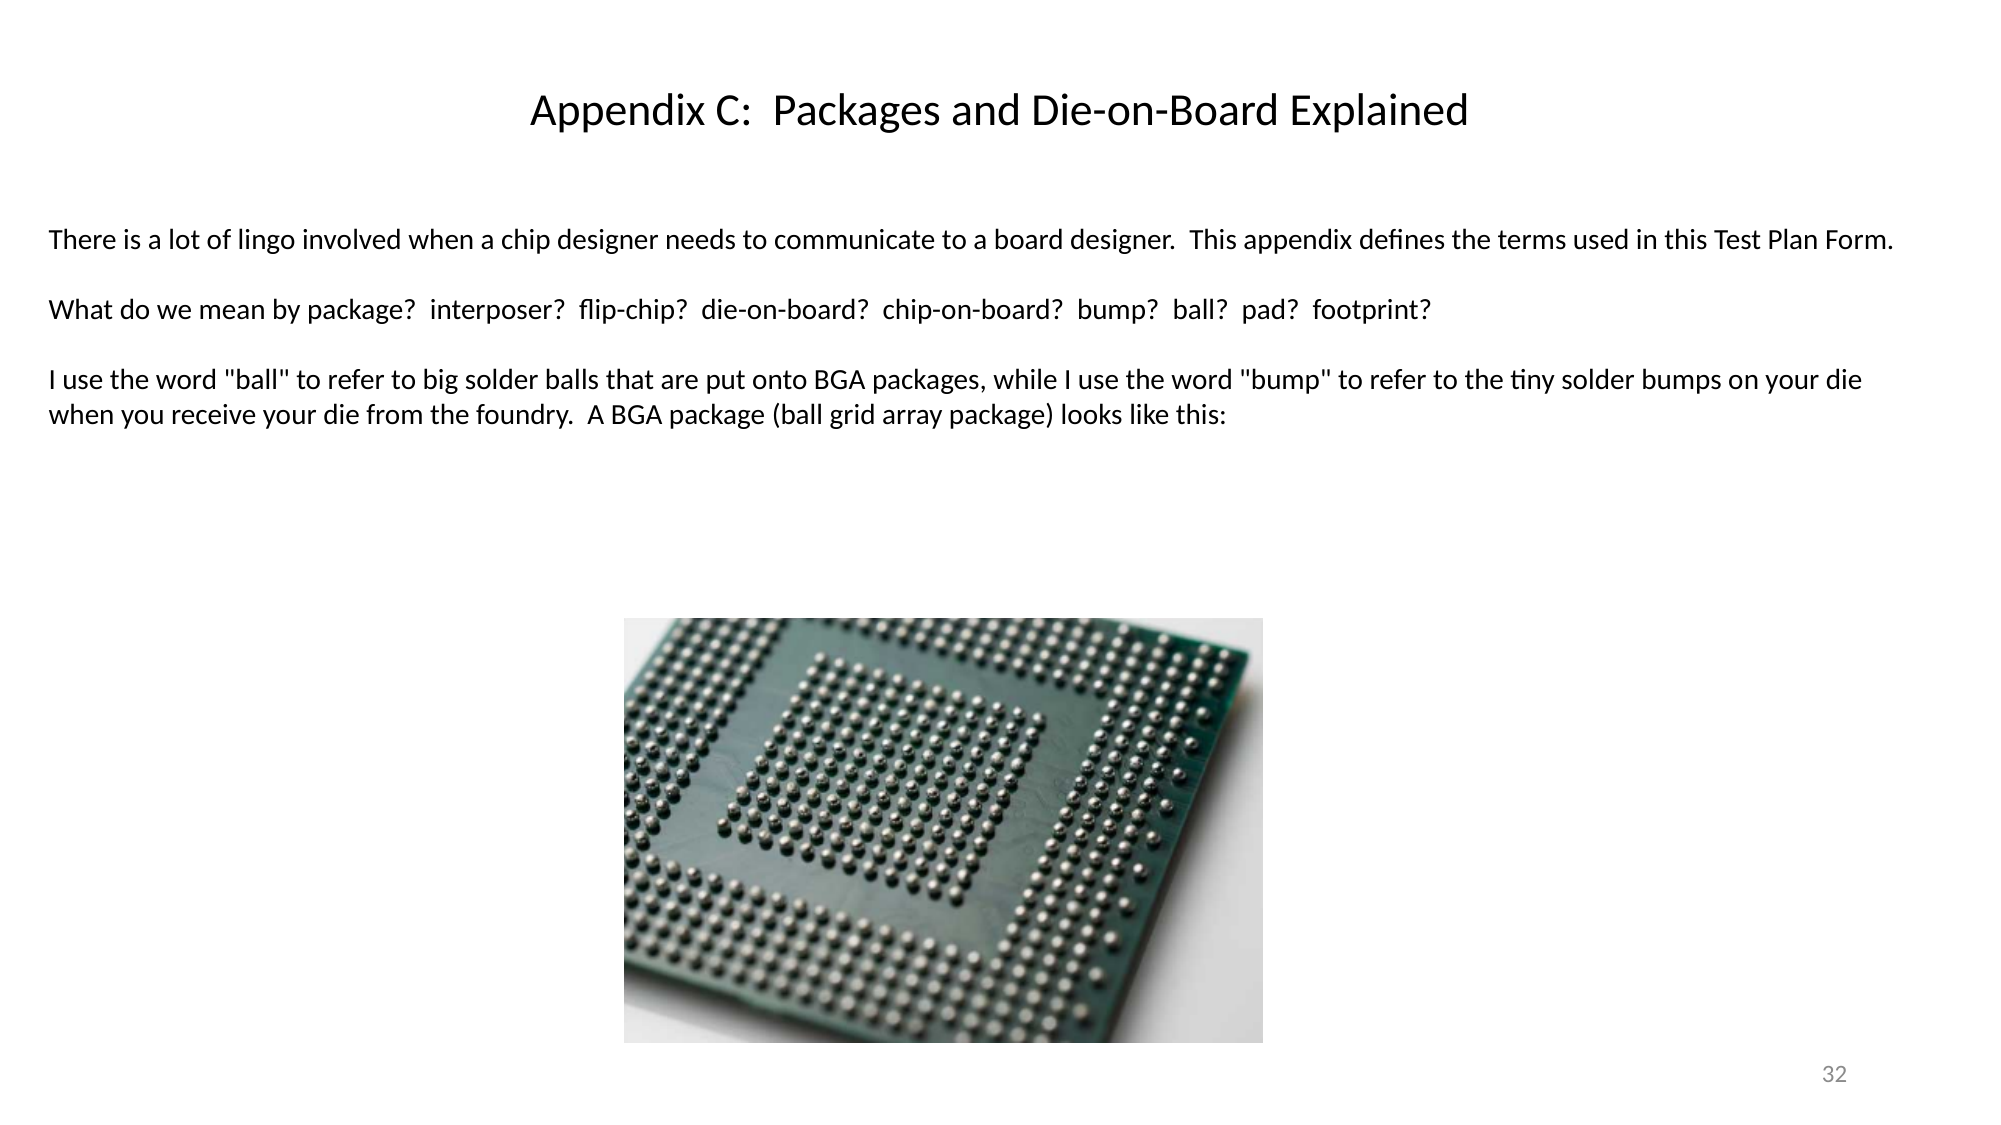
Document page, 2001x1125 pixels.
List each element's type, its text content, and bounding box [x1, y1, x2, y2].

picture [624, 618, 1263, 1043]
text_box Appendix C: Packages and Die-on-Board Explained [396, 71, 1604, 142]
slide_number 32 [1412, 1042, 1863, 1103]
text_box There is a lot of lingo involved when a chip designer needs to communicate to a board designer. This appendix defines the terms used in this Test Plan Form. What do we mean by package? interposer? flip-chip? die-on-board? chip-on-board? bump? ball? pad? footprint? I use the word "ball" to refer to big solder balls that are put onto BGA packages, while I use the word "bump" to refer to the tiny solder bumps on your die when you receive your die from the foundry. A BGA package (ball grid array package) looks like this: [33, 212, 1929, 438]
